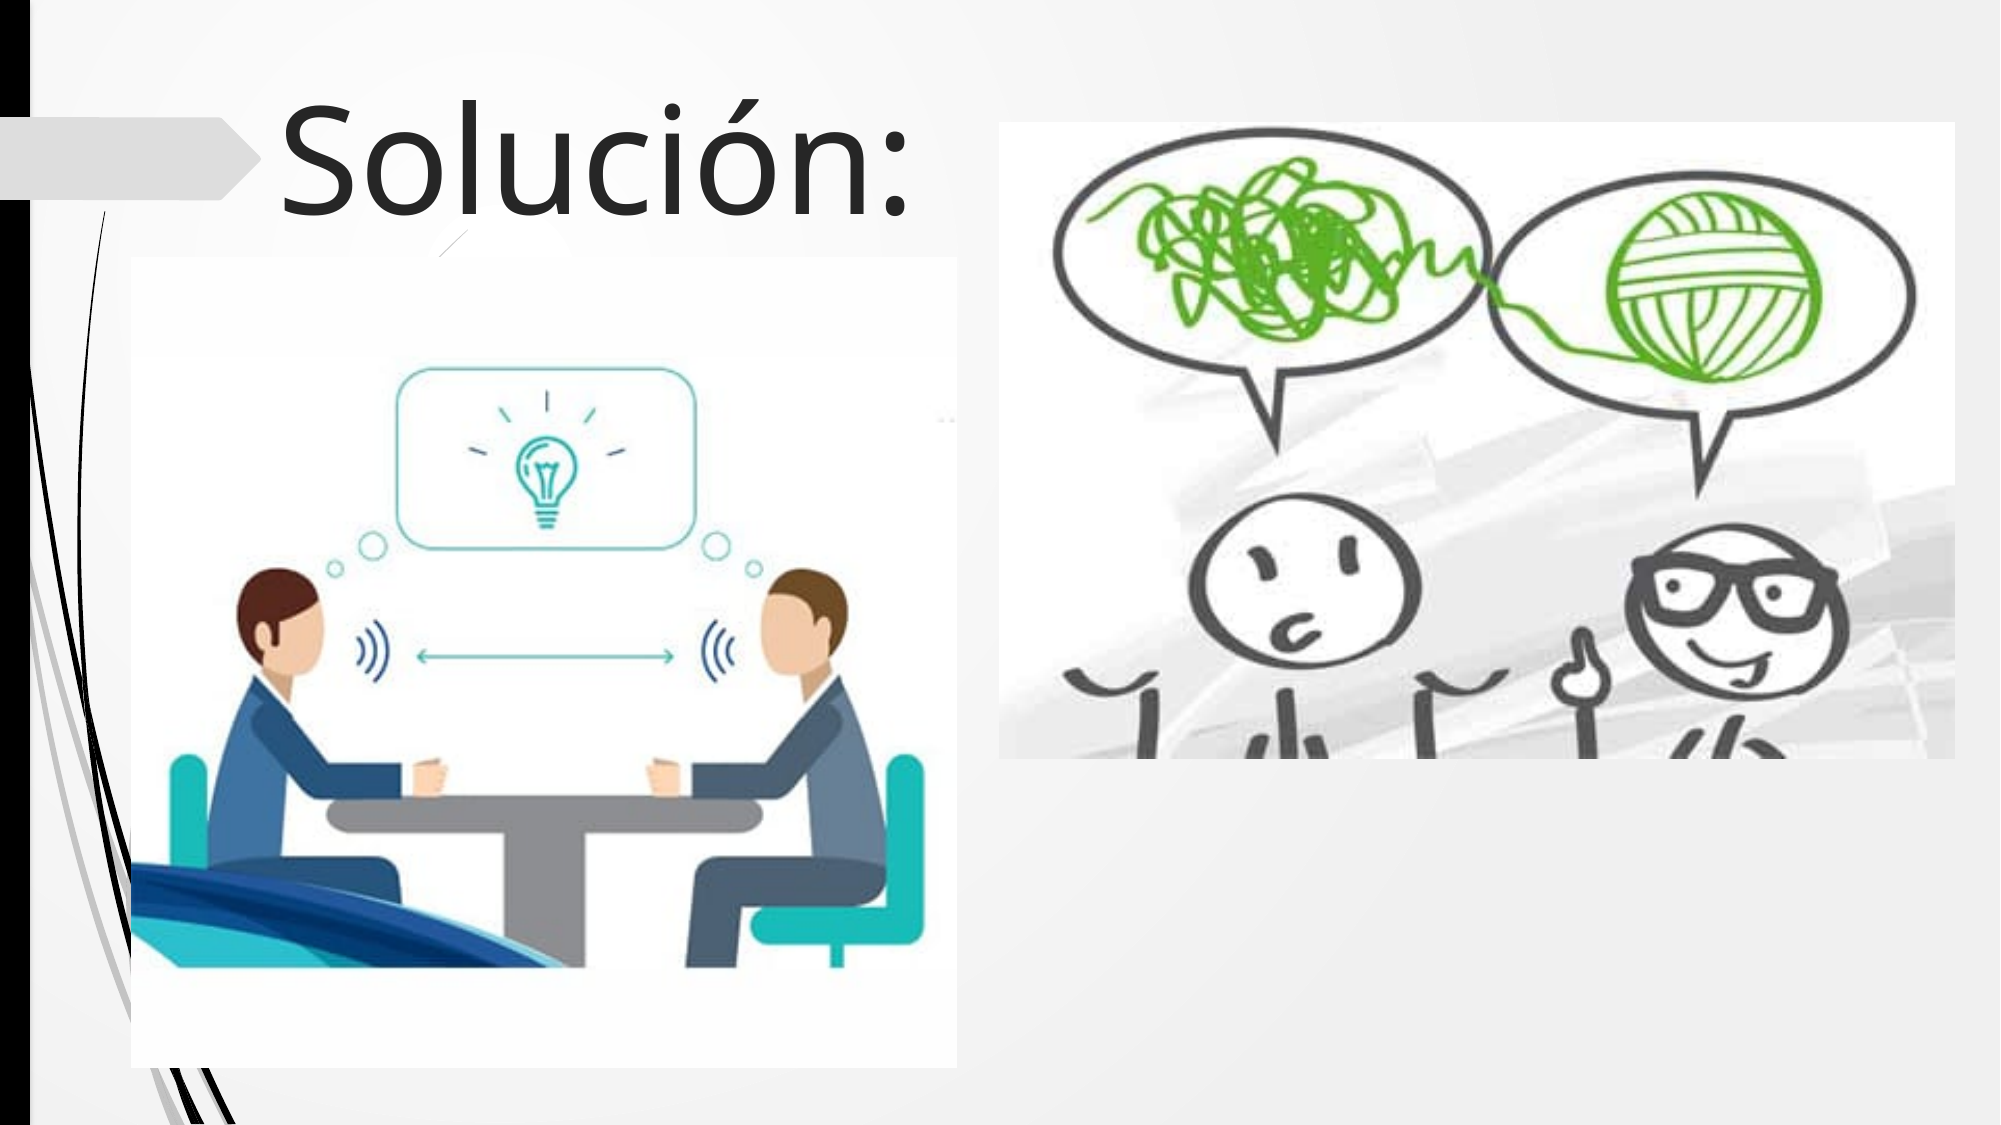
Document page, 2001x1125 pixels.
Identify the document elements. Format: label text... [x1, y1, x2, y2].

picture [131, 257, 957, 1068]
title Solución: [262, 57, 1087, 322]
picture [999, 121, 1956, 760]
